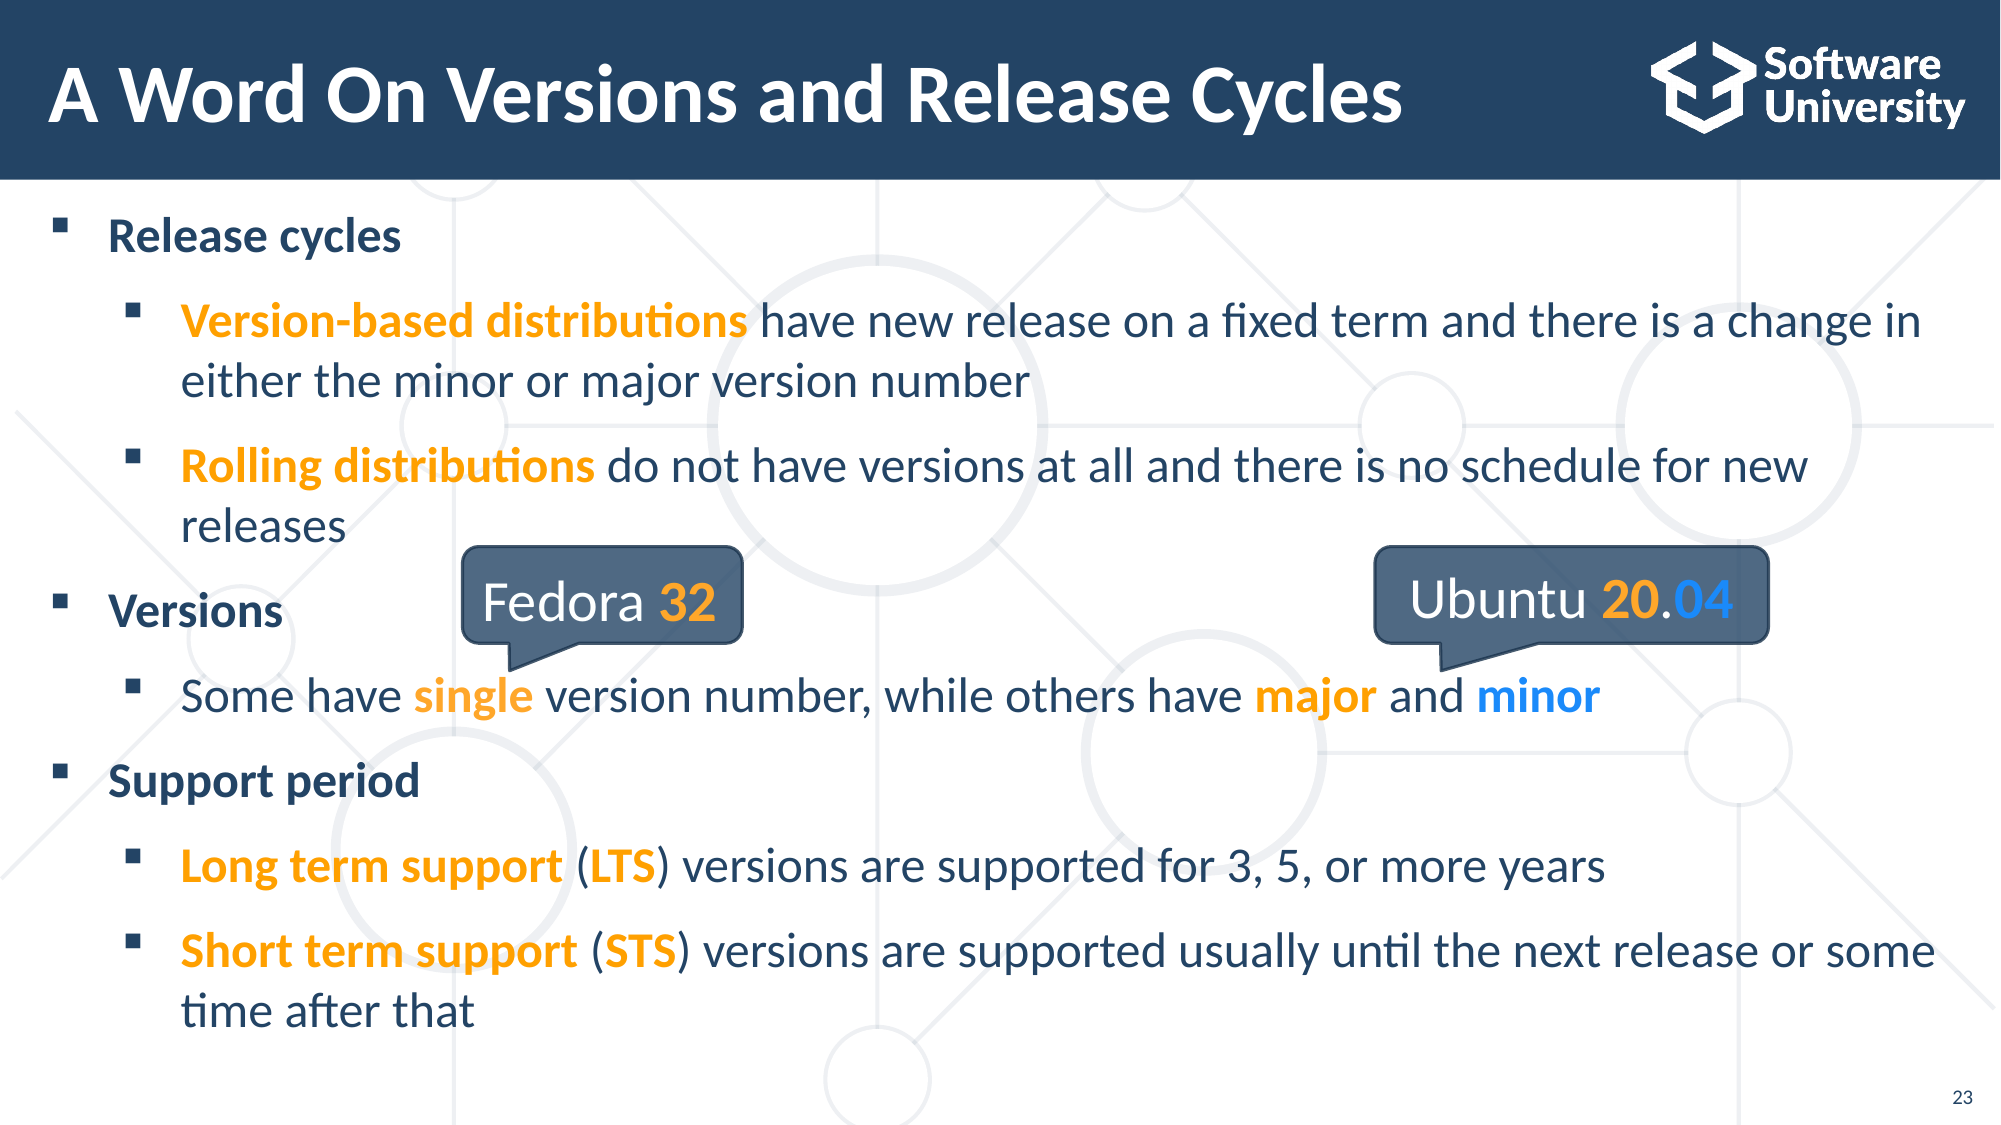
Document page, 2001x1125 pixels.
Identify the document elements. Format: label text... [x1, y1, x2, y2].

picture [1651, 41, 1966, 134]
list Release cycles Version-based distributions have new release on a fixed term and there is a change in either the minor or major version number Rolling distributions do not have versions at all and there is no schedule for new releases Versions Some have single version number, while others have major and minor Support period Long term support (LTS) versions are supported for 3, 5, or more years Short term support (STS) versions are supported usually until the next release or some time after that [31, 196, 1970, 1104]
text_box Fedora 32 [460, 544, 745, 673]
title A Word On Versions and Release Cycles [31, 16, 1625, 162]
slide_number 23 [1927, 1067, 1989, 1117]
text_box Ubuntu 20.04 [1372, 544, 1771, 673]
